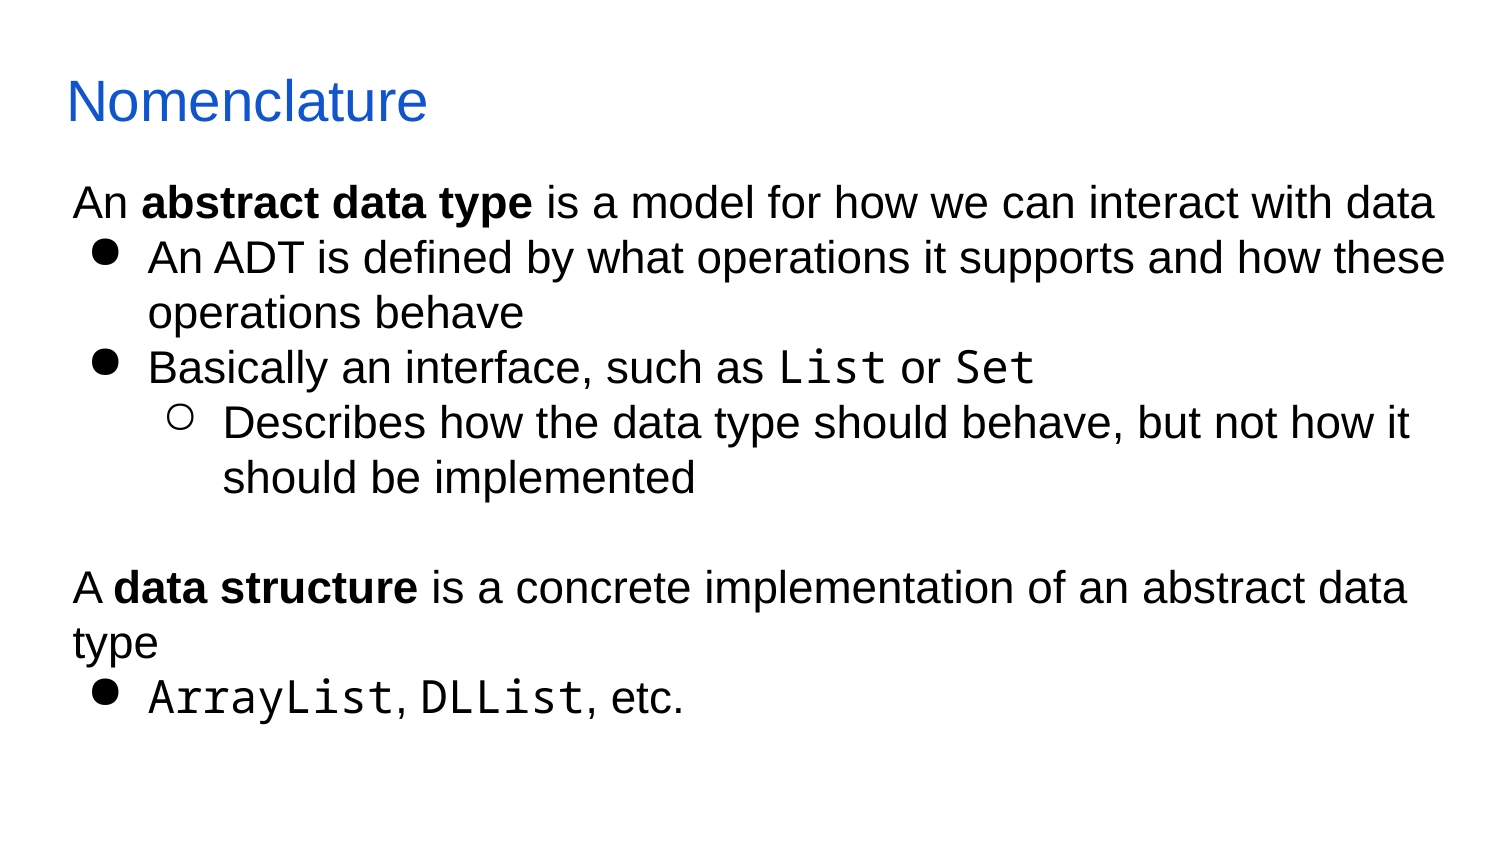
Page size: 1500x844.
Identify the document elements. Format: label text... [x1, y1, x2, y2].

text_box An abstract data type is a model for how we can interact with data An ADT is defined by what operations it supports and how these operations behave Basically an interface, such as List or Set Describes how the data type should behave, but not how it should be implemented A data structure is a concrete implementation of an abstract data type ArrayList, DLList, etc. [57, 157, 1500, 675]
title Nomenclature [51, 48, 1449, 142]
